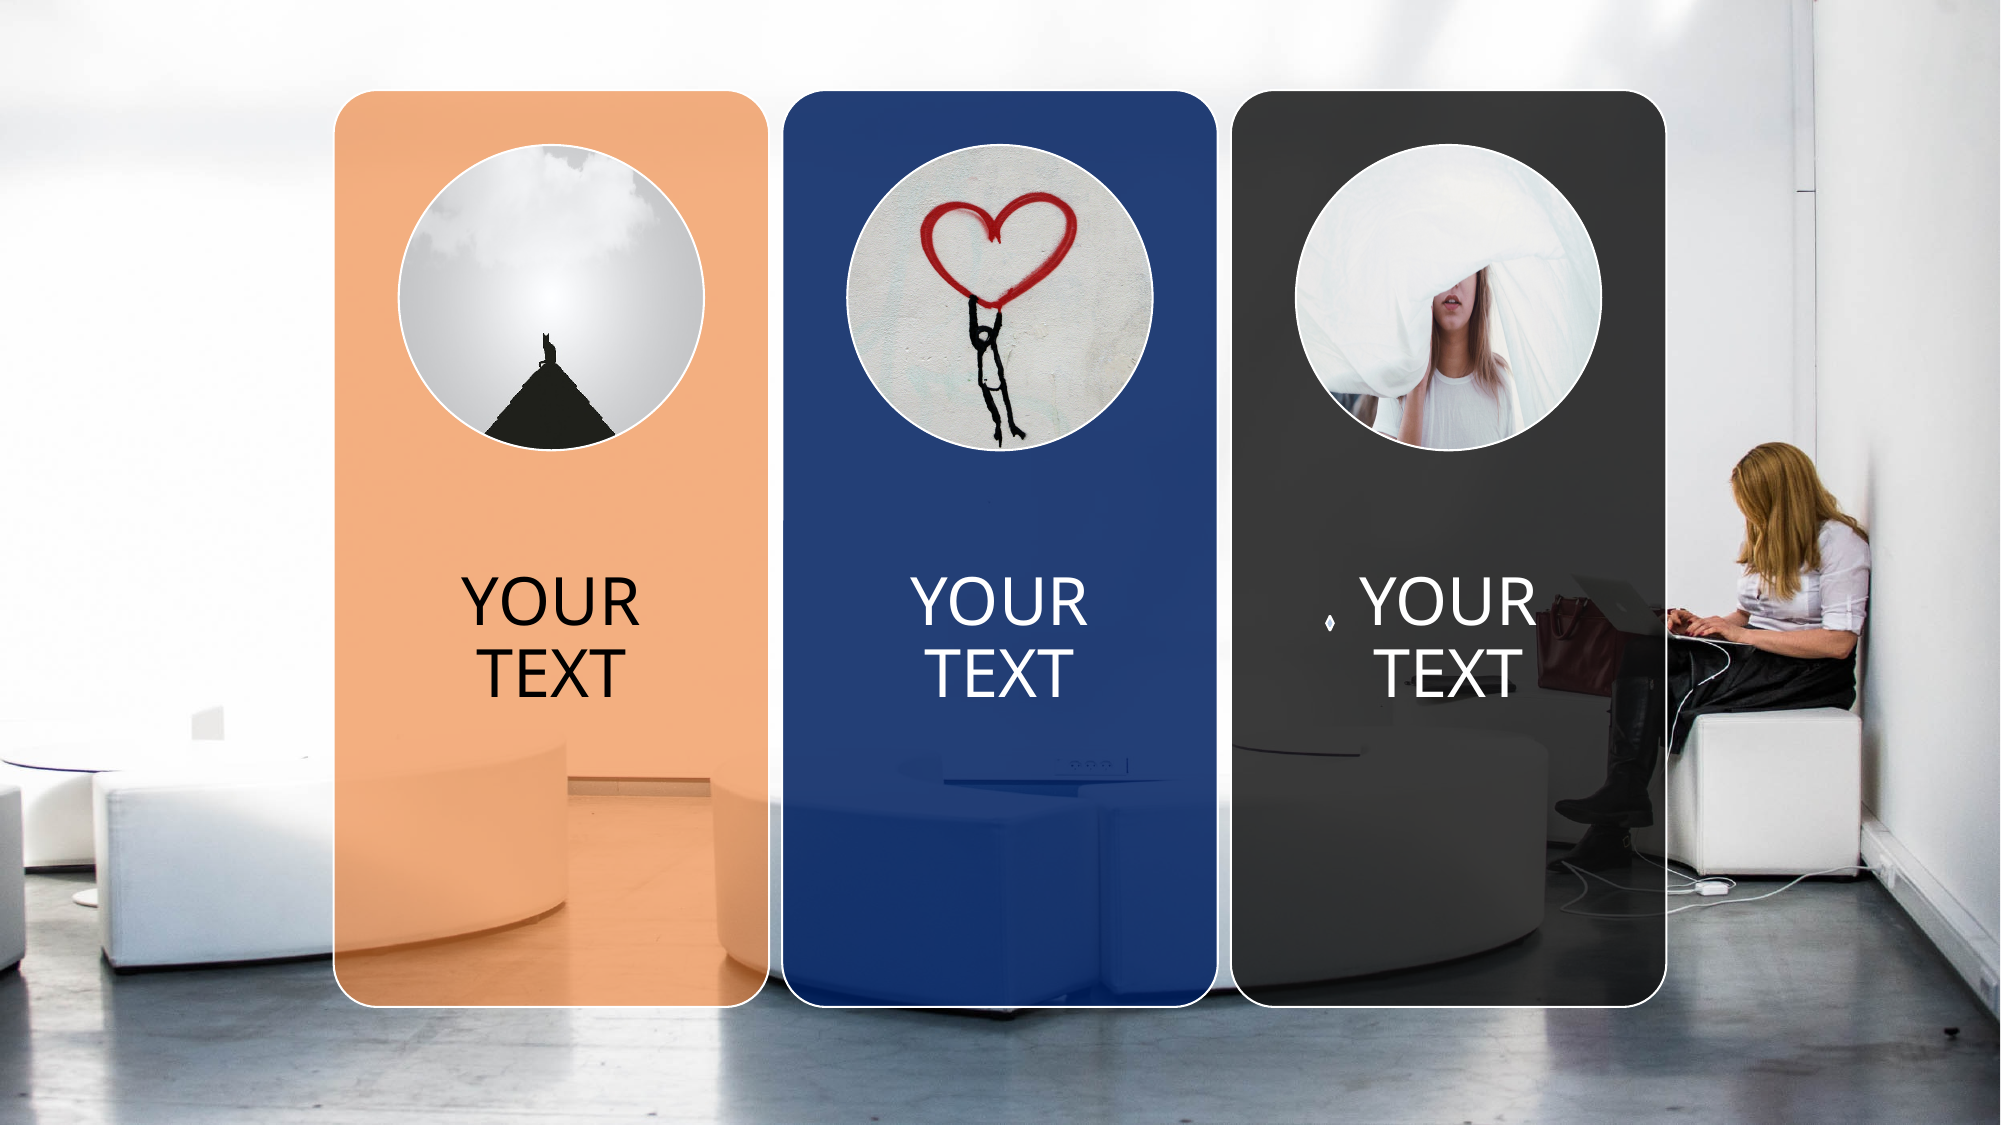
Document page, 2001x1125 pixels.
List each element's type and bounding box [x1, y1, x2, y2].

text_box [333, 89, 1667, 1007]
picture [0, 0, 2001, 1125]
